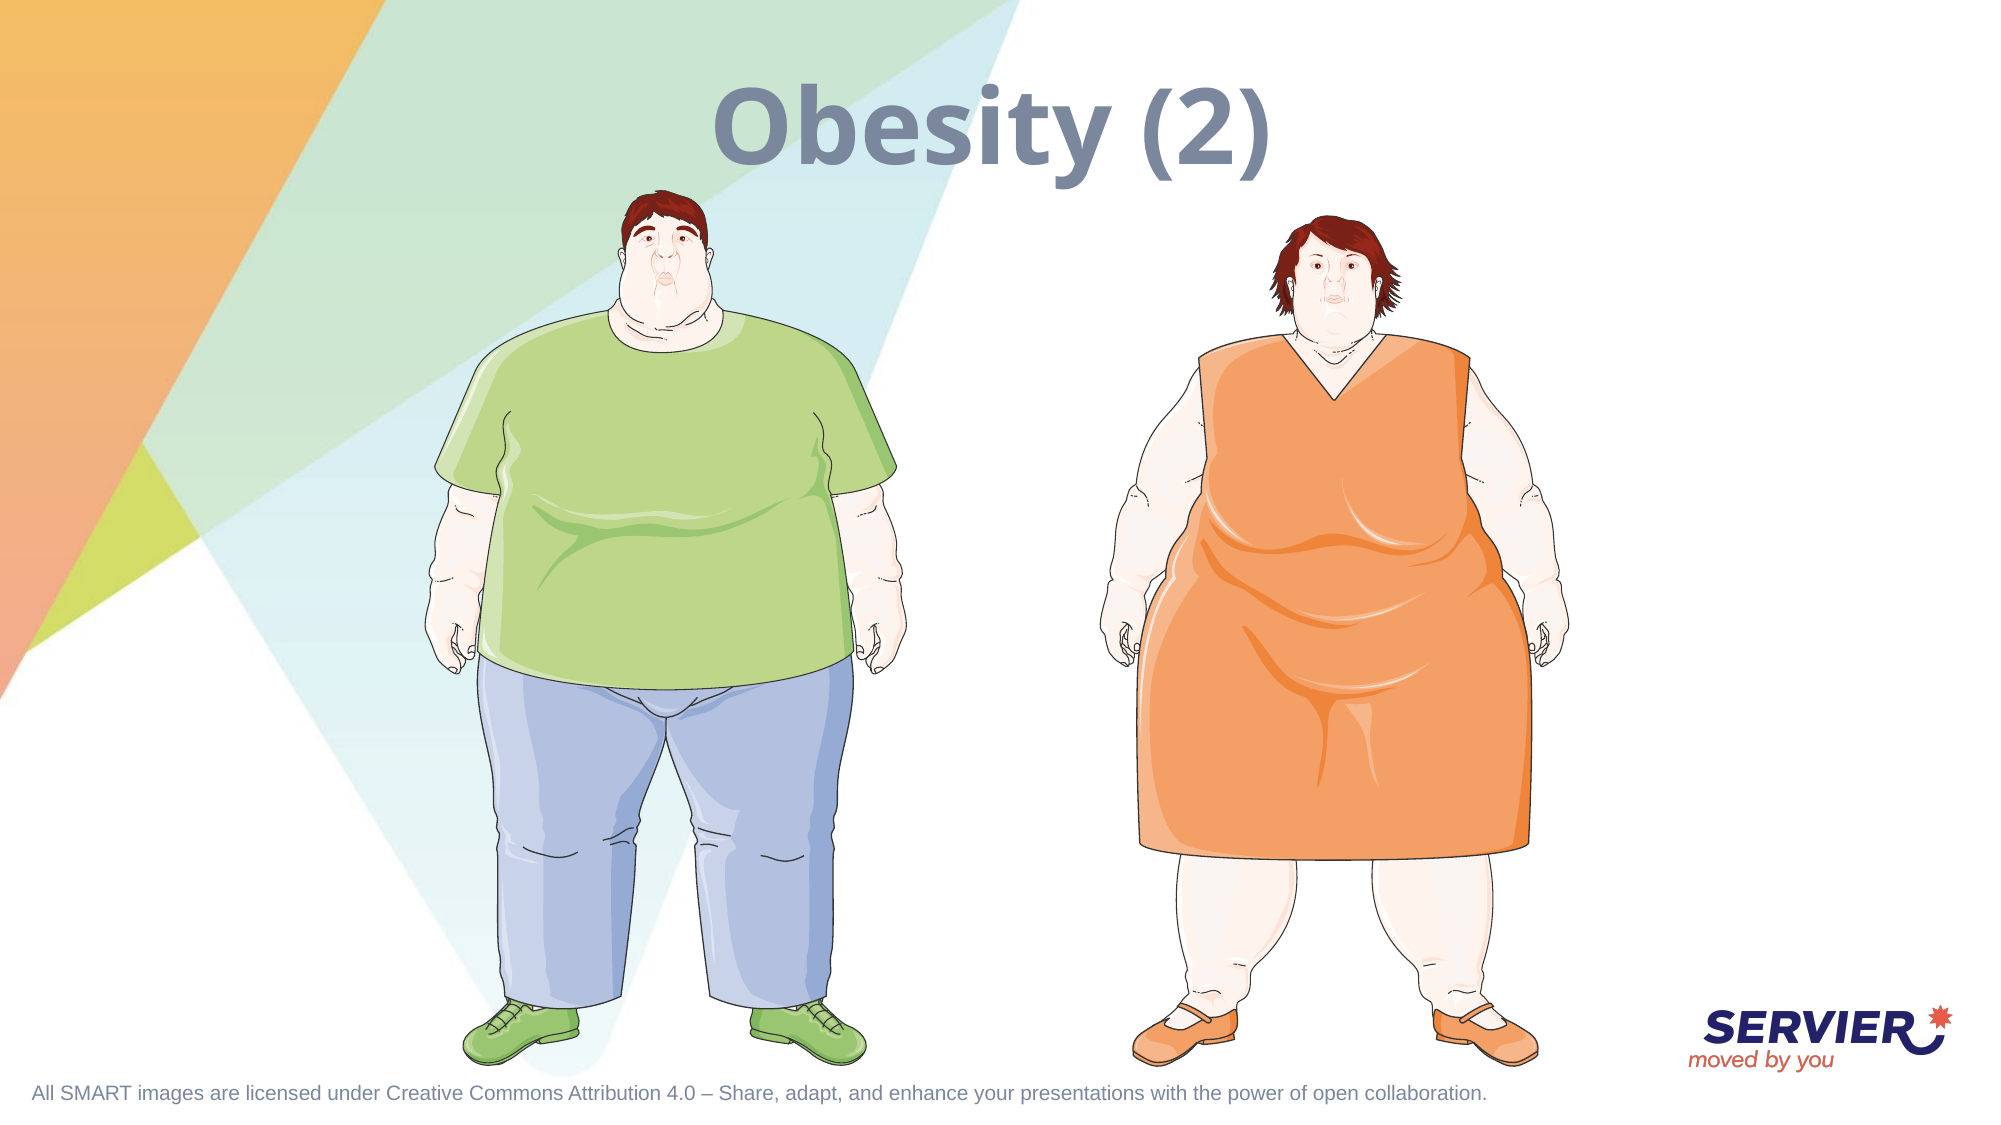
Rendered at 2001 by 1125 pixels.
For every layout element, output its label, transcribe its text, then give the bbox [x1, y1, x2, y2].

title Obesity (2) [55, 12, 1927, 232]
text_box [1125, 334, 1544, 861]
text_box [422, 189, 910, 1067]
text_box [1096, 214, 1573, 1056]
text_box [434, 310, 897, 691]
picture [0, 0, 2001, 1125]
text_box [474, 697, 855, 1025]
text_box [1130, 1002, 1541, 1071]
